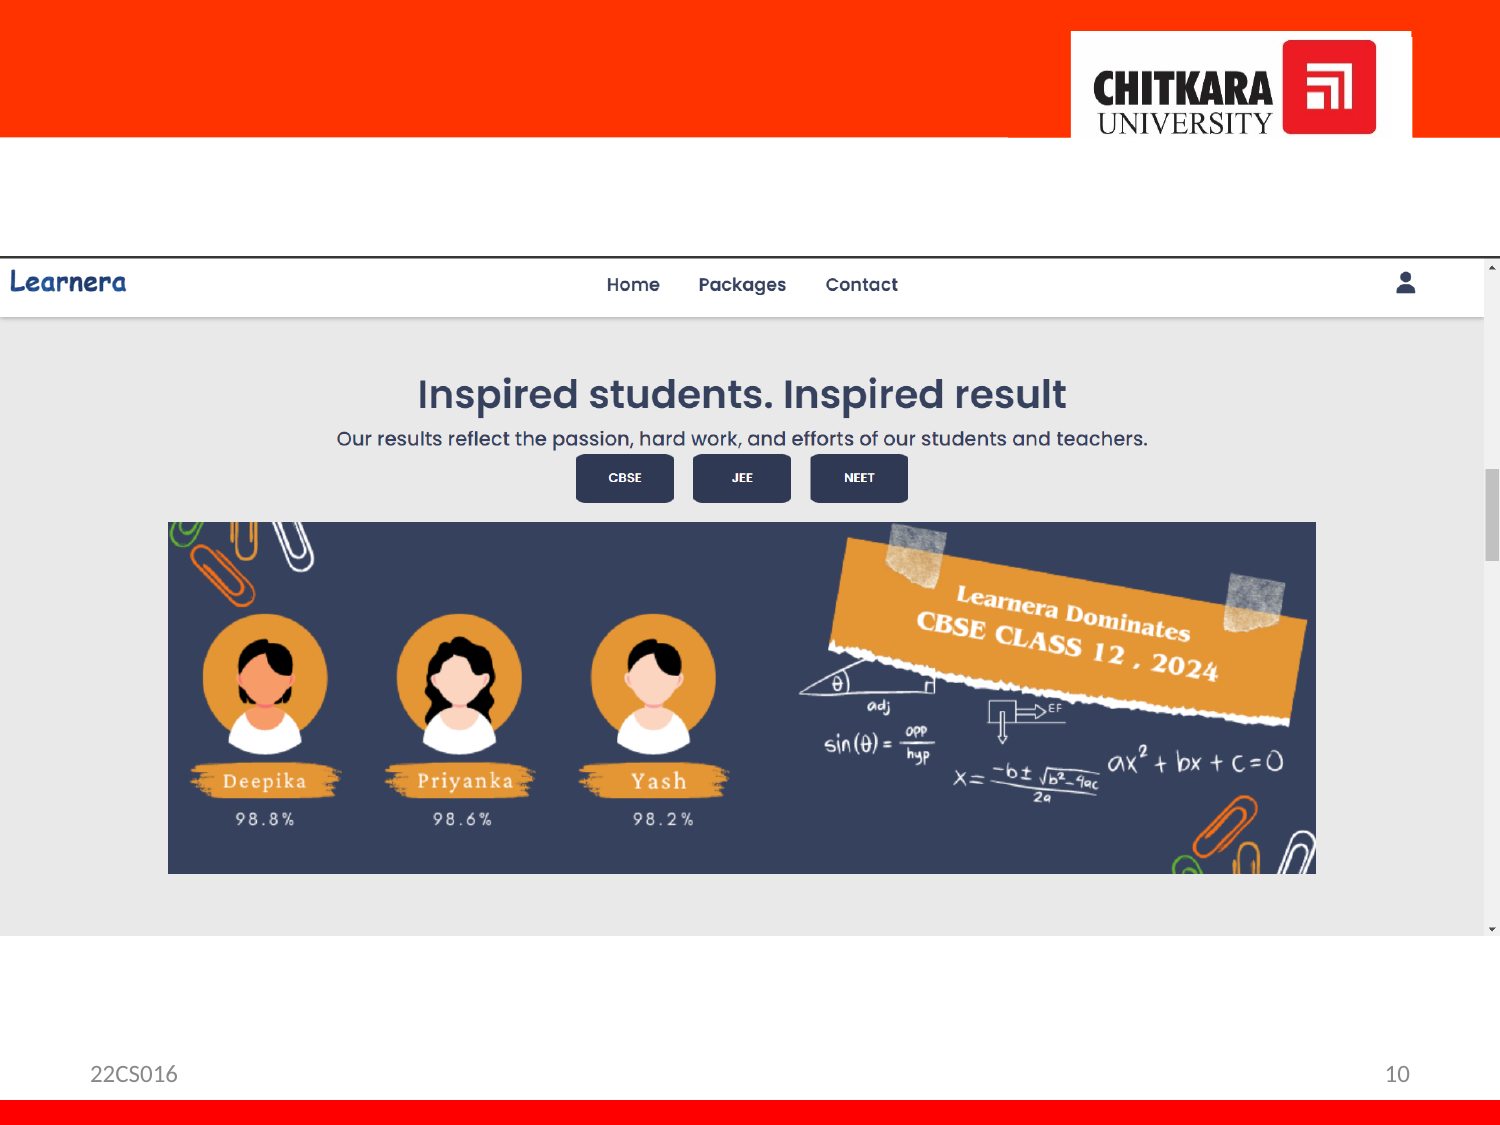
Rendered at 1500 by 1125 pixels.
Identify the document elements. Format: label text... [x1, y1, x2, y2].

picture [0, 256, 1500, 936]
title [0, 0, 1063, 138]
picture [1074, 37, 1391, 138]
slide_number 22CS016 [75, 1042, 425, 1103]
slide_number 10 [1074, 1042, 1425, 1103]
